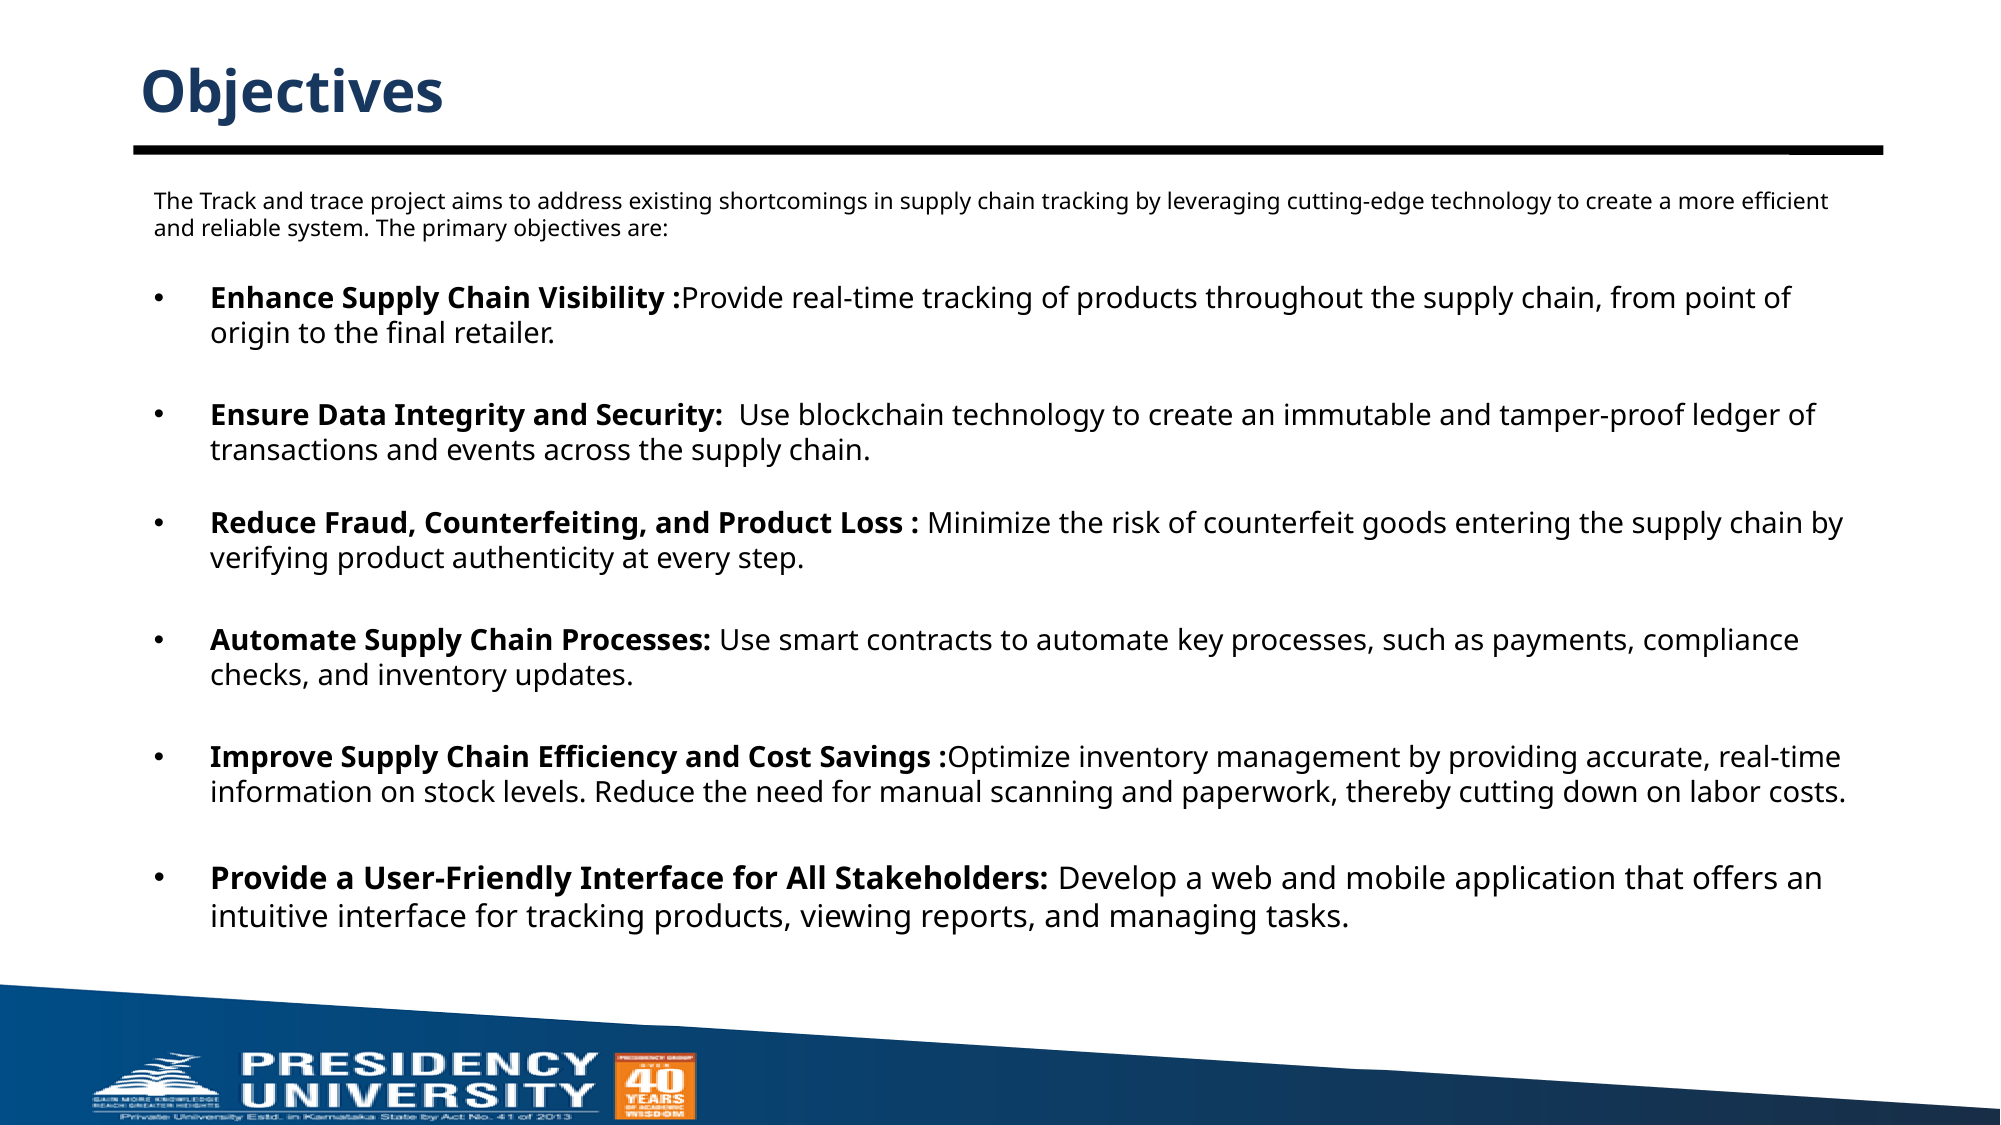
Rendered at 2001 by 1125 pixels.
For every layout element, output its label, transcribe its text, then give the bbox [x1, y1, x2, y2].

picture [0, 982, 2000, 1125]
title Objectives [125, 49, 1875, 130]
list The Track and trace project aims to address existing shortcomings in supply chain tracking by leveraging cutting-edge technology to create a more efficient and reliable system. The primary objectives are: Enhance Supply Chain Visibility :Provide real-time tracking of products throughout the supply chain, from point of origin to the final retailer. Ensure Data Integrity and Security: Use blockchain technology to create an immutable and tamper-proof ledger of transactions and events across the supply chain. Reduce Fraud, Counterfeiting, and Product Loss : Minimize the risk of counterfeit goods entering the supply chain by verifying product authenticity at every step. Automate Supply Chain Processes: Use smart contracts to automate key processes, such as payments, compliance checks, and inventory updates. Improve Supply Chain Efficiency and Cost Savings :Optimize inventory management by providing accurate, real-time information on stock levels. Reduce the need for manual scanning and paperwork, thereby cutting down on labor costs. Provide a User-Friendly Interface for All Stakeholders: Develop a web and mobile application that offers an intuitive interface for tracking products, viewing reports, and managing tasks. [138, 178, 1889, 986]
